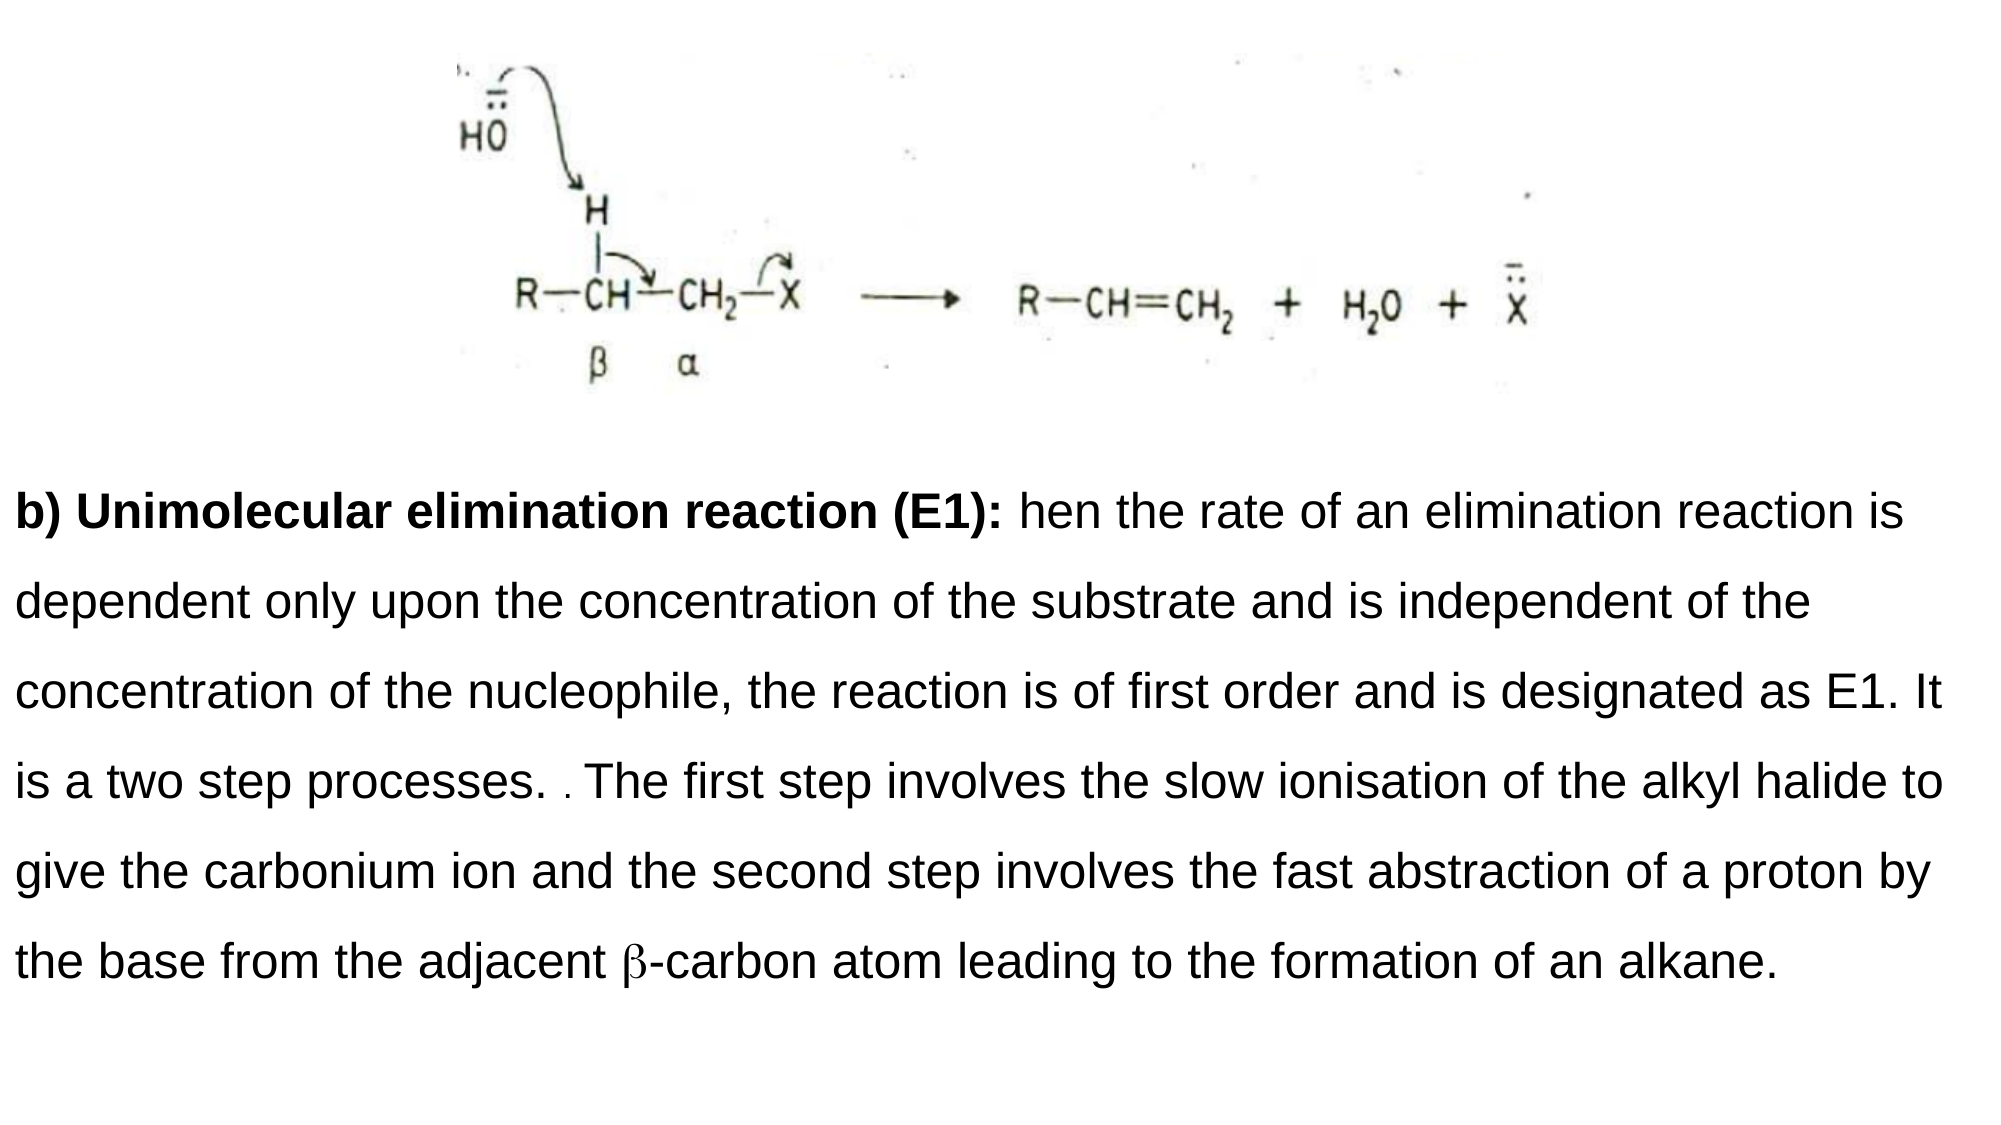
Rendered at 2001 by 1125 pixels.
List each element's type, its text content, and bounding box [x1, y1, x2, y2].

picture [457, 53, 1543, 394]
text_box b) Unimolecular elimination reaction (E1): hen the rate of an elimination reaction is dependent only upon the concentration of the substrate and is independent of the concentration of the nucleophile, the reaction is of first order and is designated as E1. It is a two step processes. . The first step involves the slow ionisation of the alkyl halide to give the carbonium ion and the second step involves the fast abstraction of a proton by the base from the adjacent -carbon atom leading to the formation of an alkane. [0, 441, 2000, 996]
